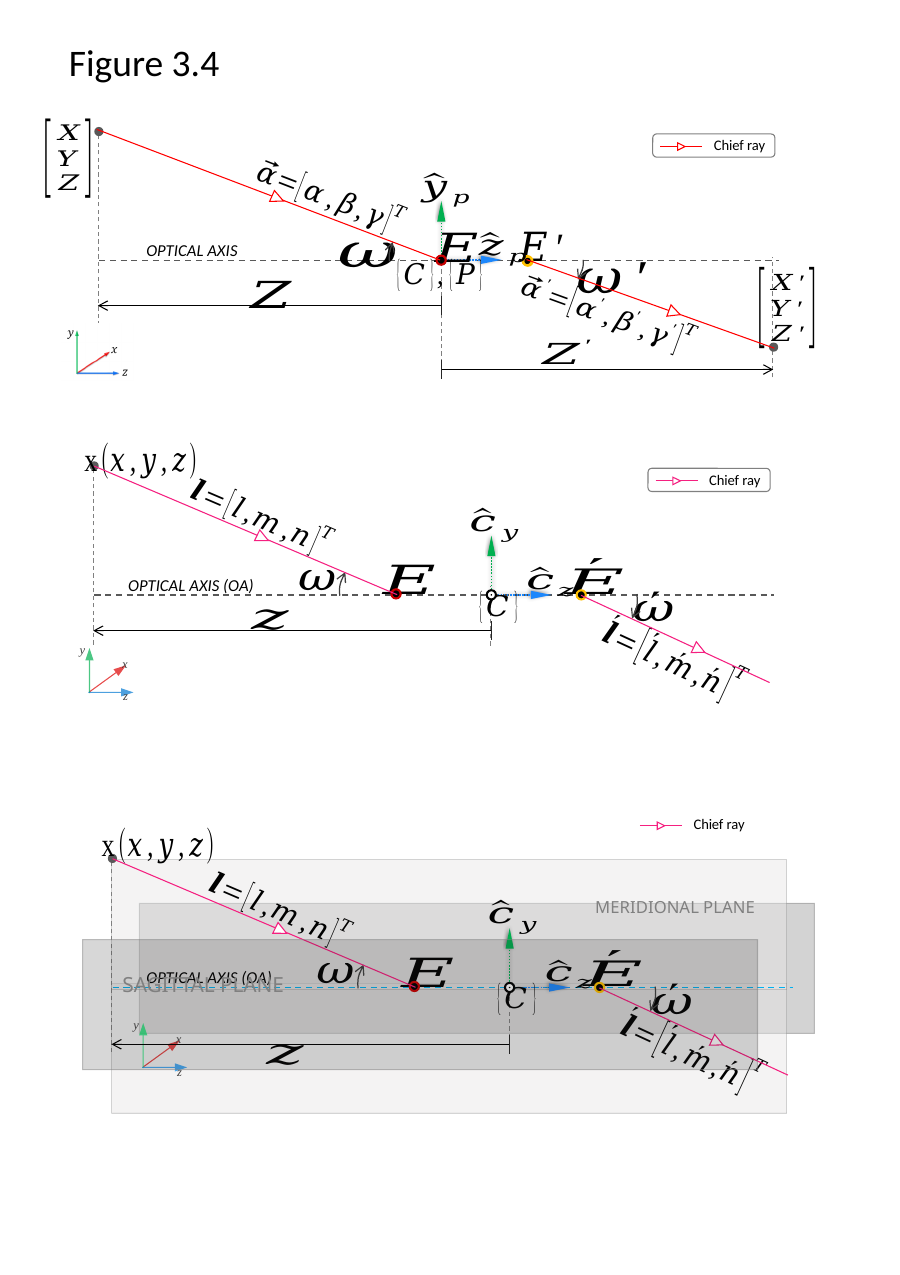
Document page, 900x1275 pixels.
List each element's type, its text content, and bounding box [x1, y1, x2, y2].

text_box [43, 117, 818, 384]
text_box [51, 440, 813, 719]
text_box Figure 3.4 [54, 31, 235, 91]
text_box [64, 804, 816, 1161]
